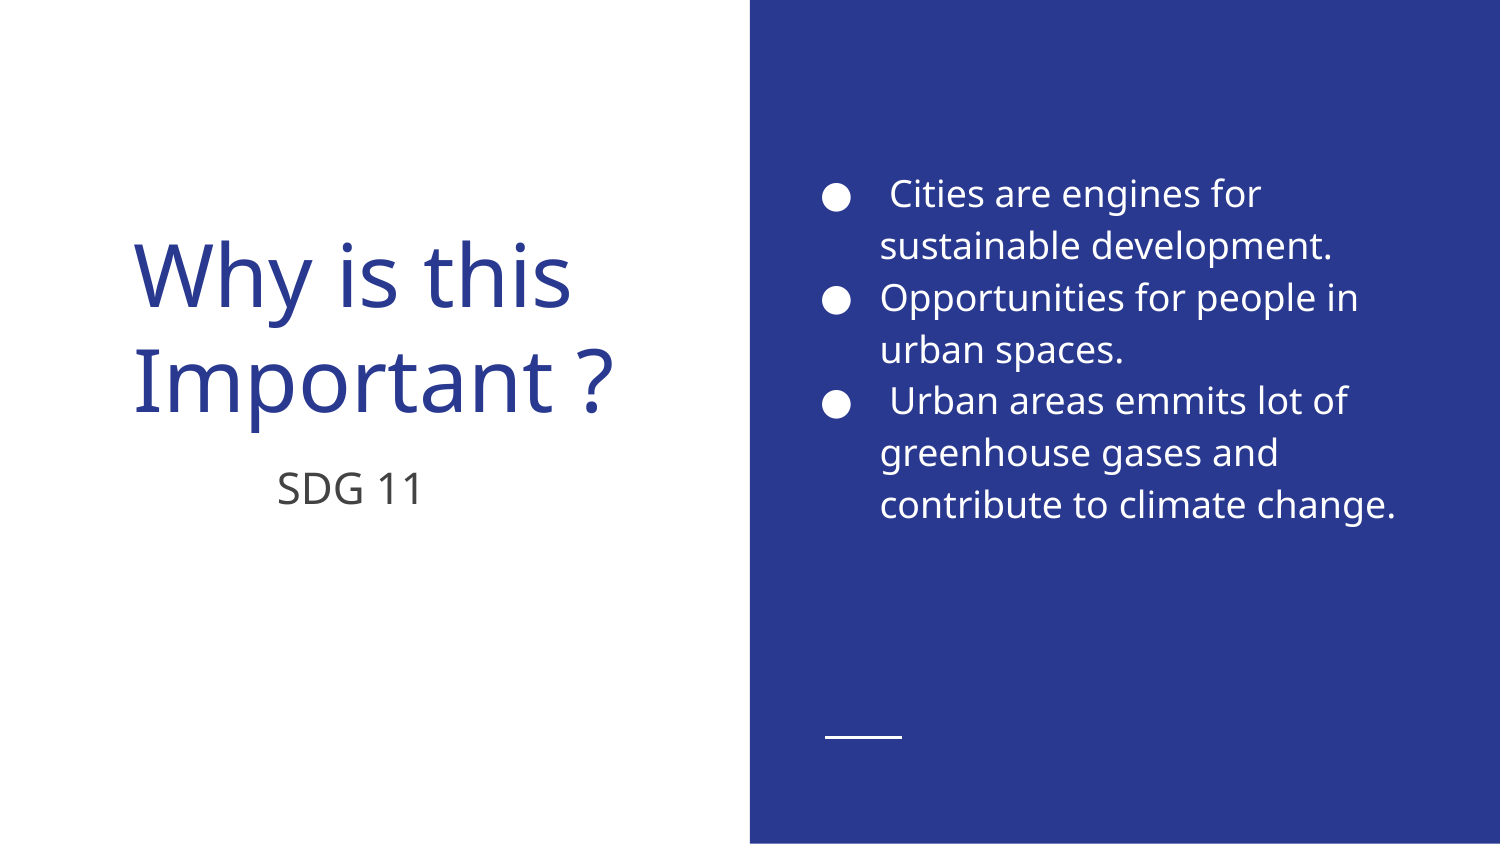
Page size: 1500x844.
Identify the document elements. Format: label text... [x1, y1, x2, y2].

title Why is this Important ? [43, 188, 708, 446]
list Cities are engines for sustainable development. Opportunities for people in urban spaces. Urban areas emmits lot of greenhouse gases and contribute to climate change. [783, 78, 1413, 606]
subtitle SDG 11 [20, 445, 684, 651]
